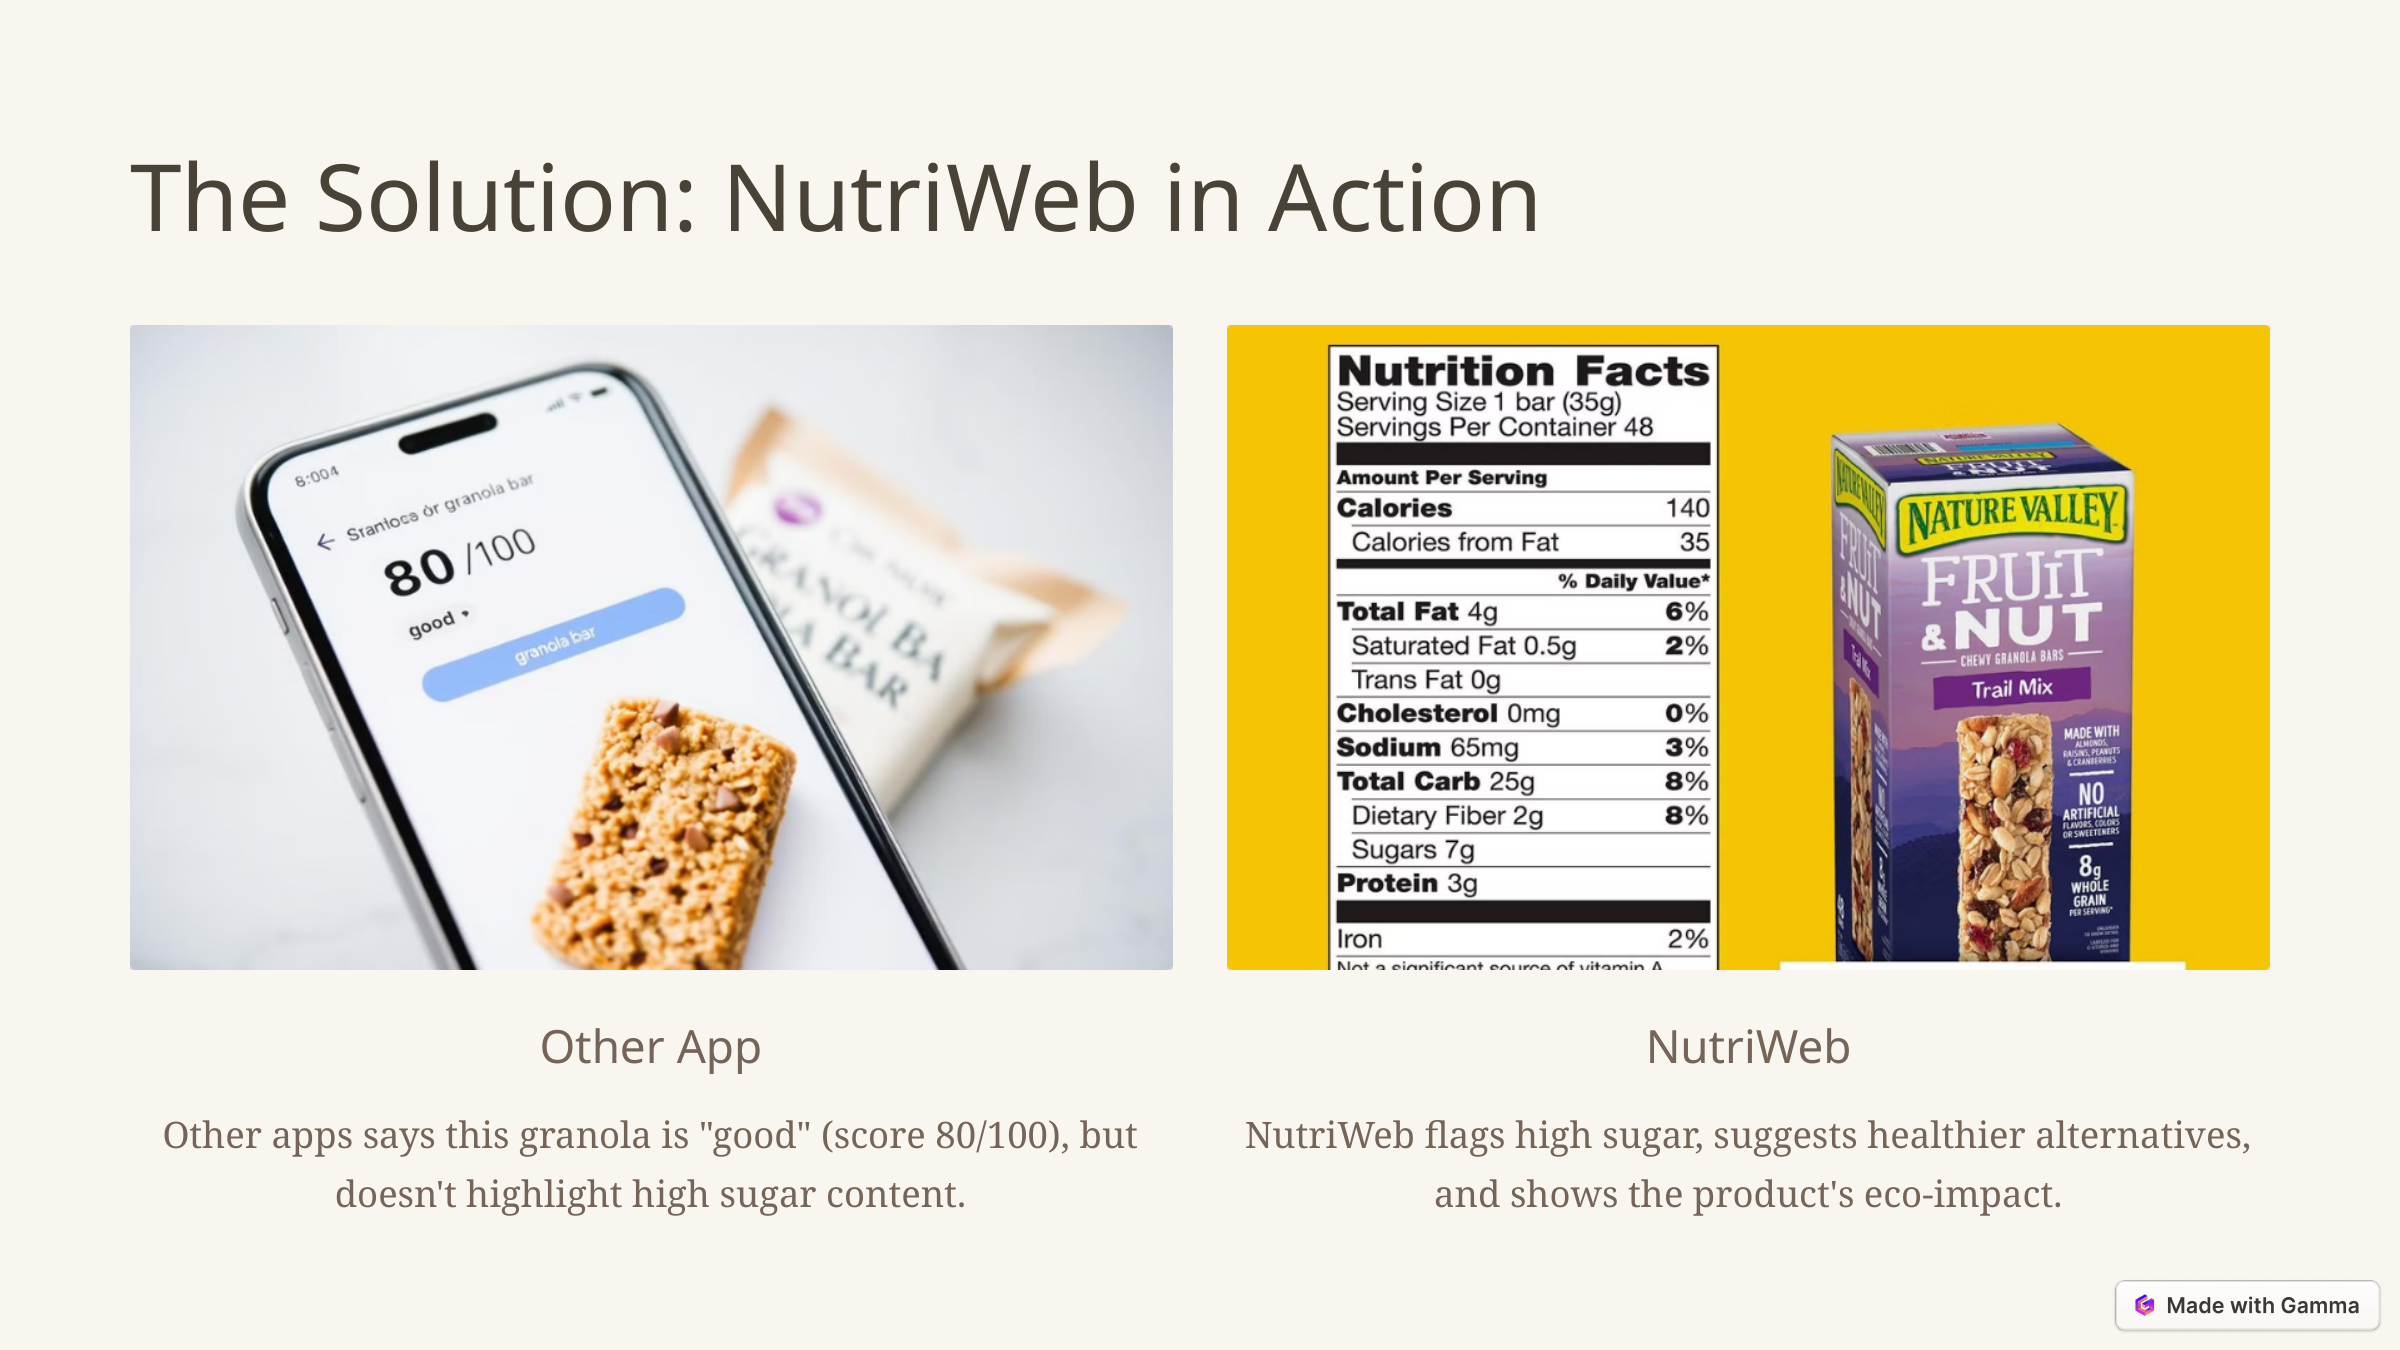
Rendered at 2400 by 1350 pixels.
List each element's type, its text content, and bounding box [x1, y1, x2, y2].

picture [130, 325, 1173, 970]
text_box Other apps says this granola is "good" (score 80/100), but doesn't highlight high sugar content. [130, 1096, 1172, 1216]
text_box NutriWeb flags high sugar, suggests healthier alternatives, and shows the product's eco-impact. [1227, 1096, 2270, 1216]
text_box The Solution: NutriWeb in Action [130, 134, 1667, 251]
text_box NutriWeb [1516, 1015, 1982, 1074]
picture [2106, 1271, 2389, 1339]
text_box Other App [418, 1015, 884, 1074]
picture [1227, 325, 2270, 970]
